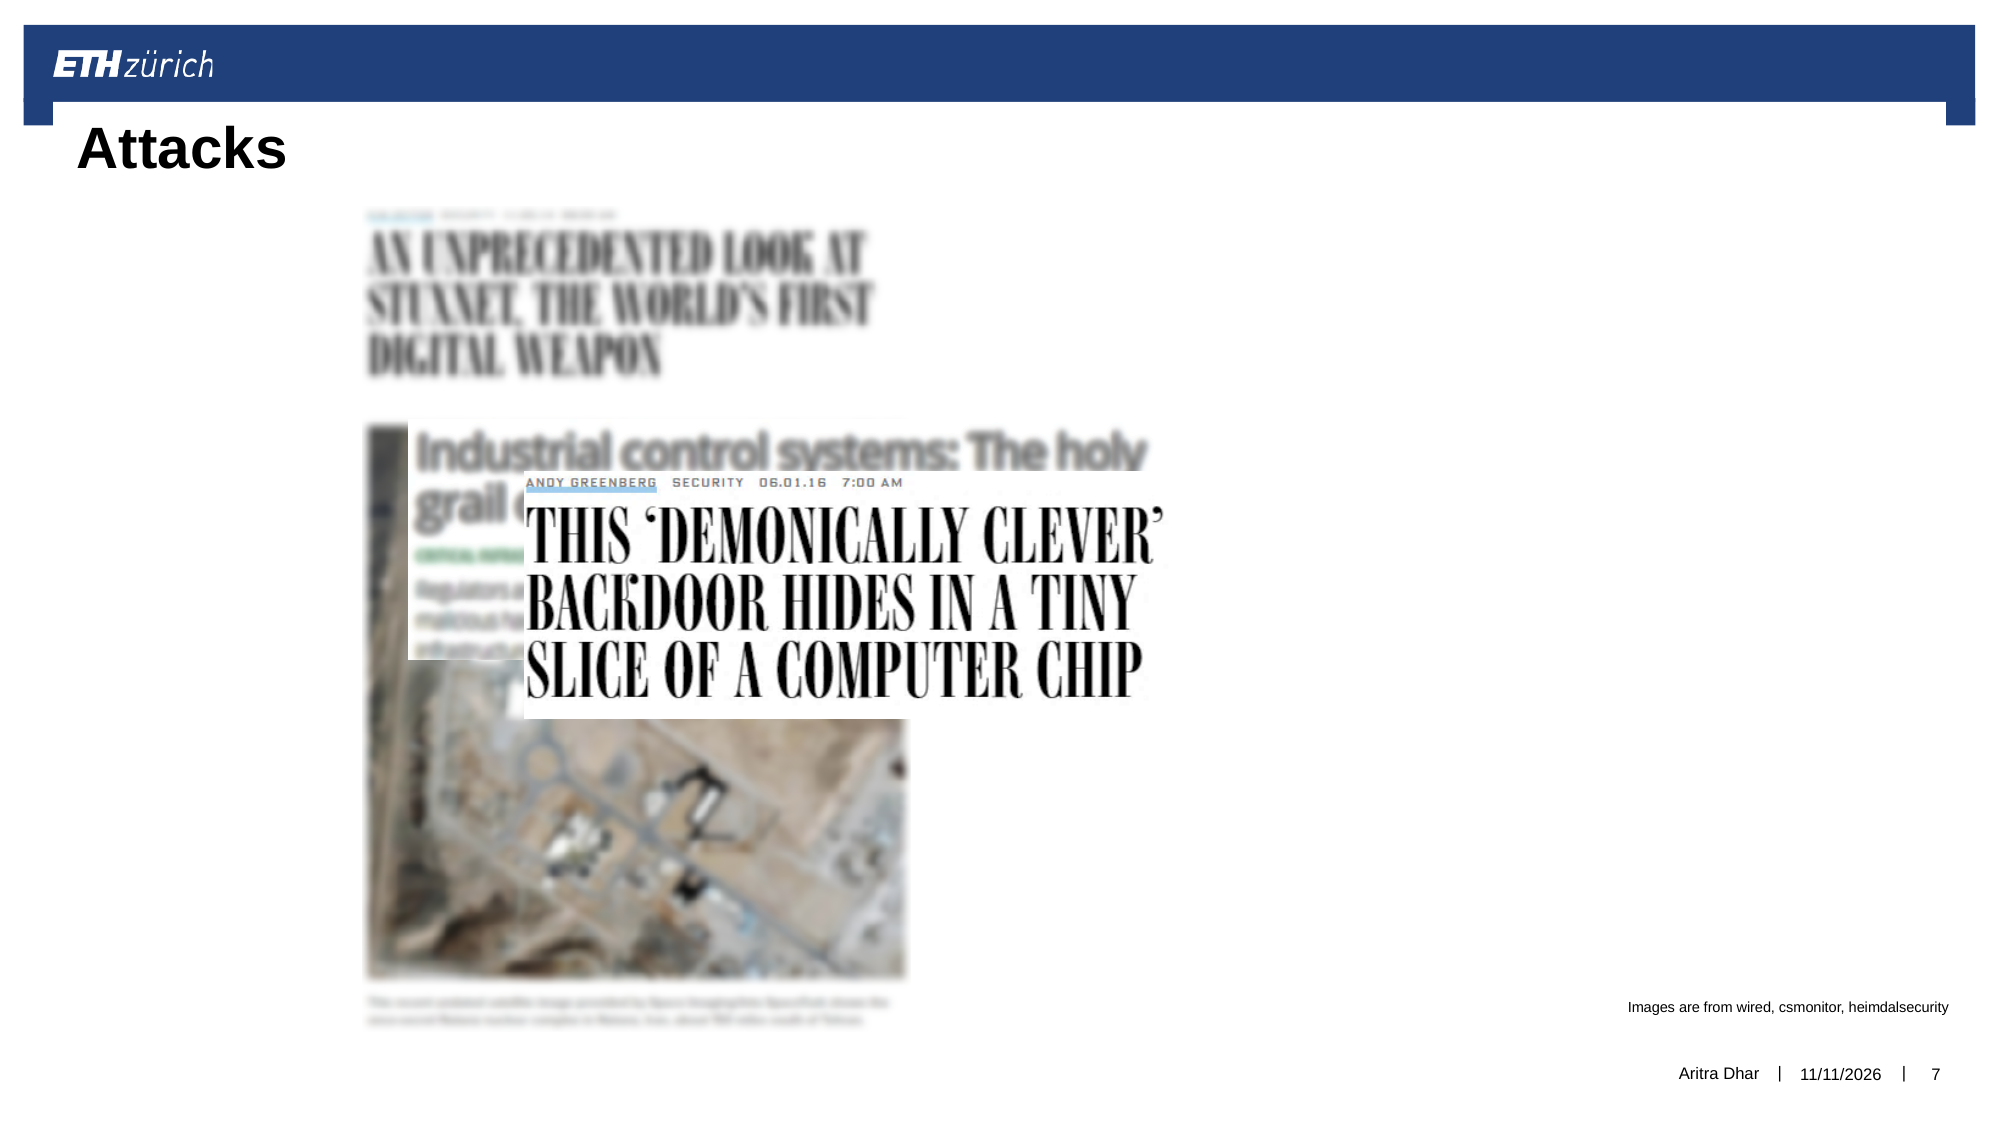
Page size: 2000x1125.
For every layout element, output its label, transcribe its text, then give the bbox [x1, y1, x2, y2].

text_box Images are from wired, csmonitor, heimdalsecurity [1613, 990, 1969, 1023]
picture [361, 206, 1172, 1033]
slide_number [1790, 1034, 1892, 1112]
footer Aritra Dhar [999, 1034, 1760, 1111]
slide_number 7 [1906, 1034, 1966, 1112]
title Attacks [53, 101, 1946, 262]
